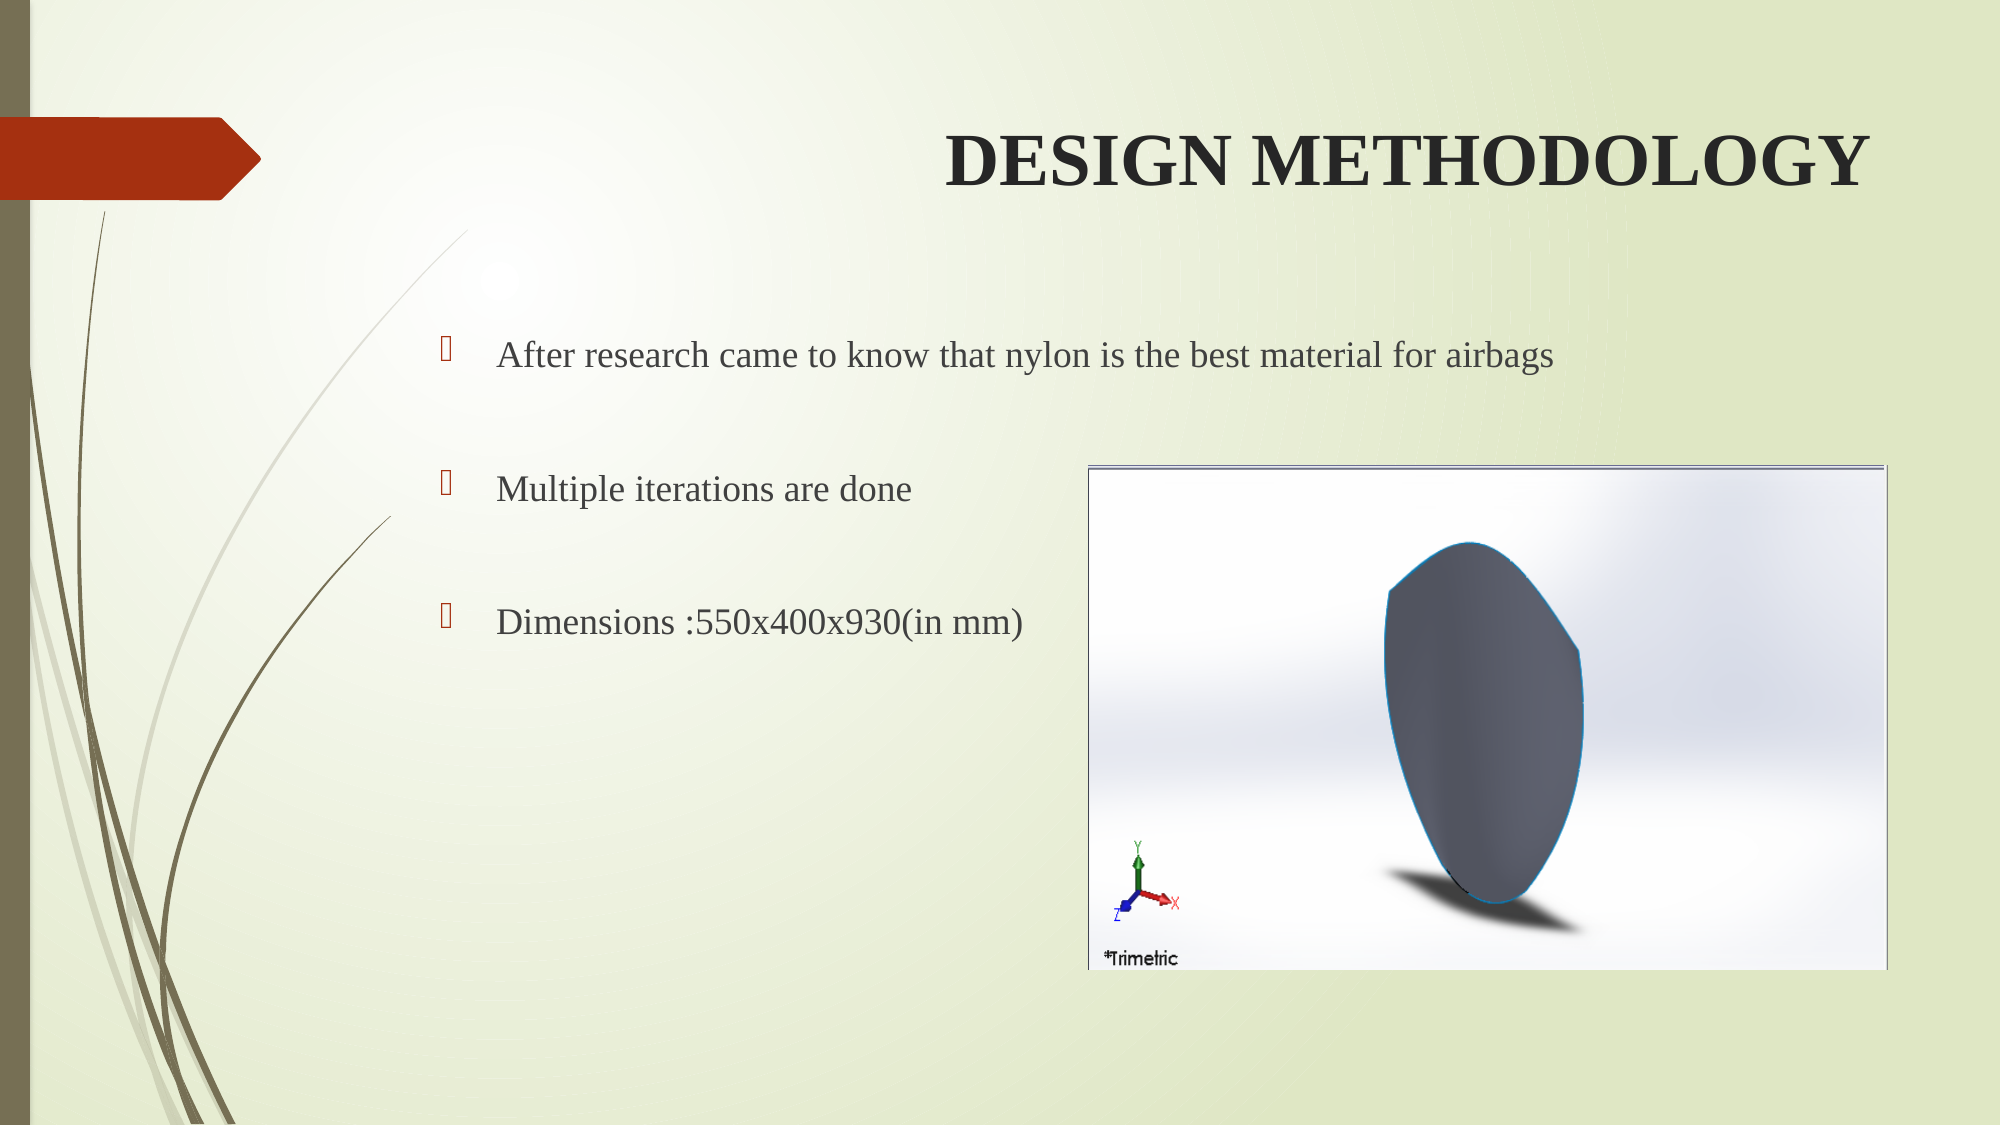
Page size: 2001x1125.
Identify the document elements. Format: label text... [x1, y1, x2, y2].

list After research came to know that nylon is the best material for airbags Multiple iterations are done Dimensions :550x400x930(in mm) [424, 255, 1888, 970]
title DESIGN METHODOLOGY [425, 102, 1888, 255]
picture [1088, 465, 1888, 970]
